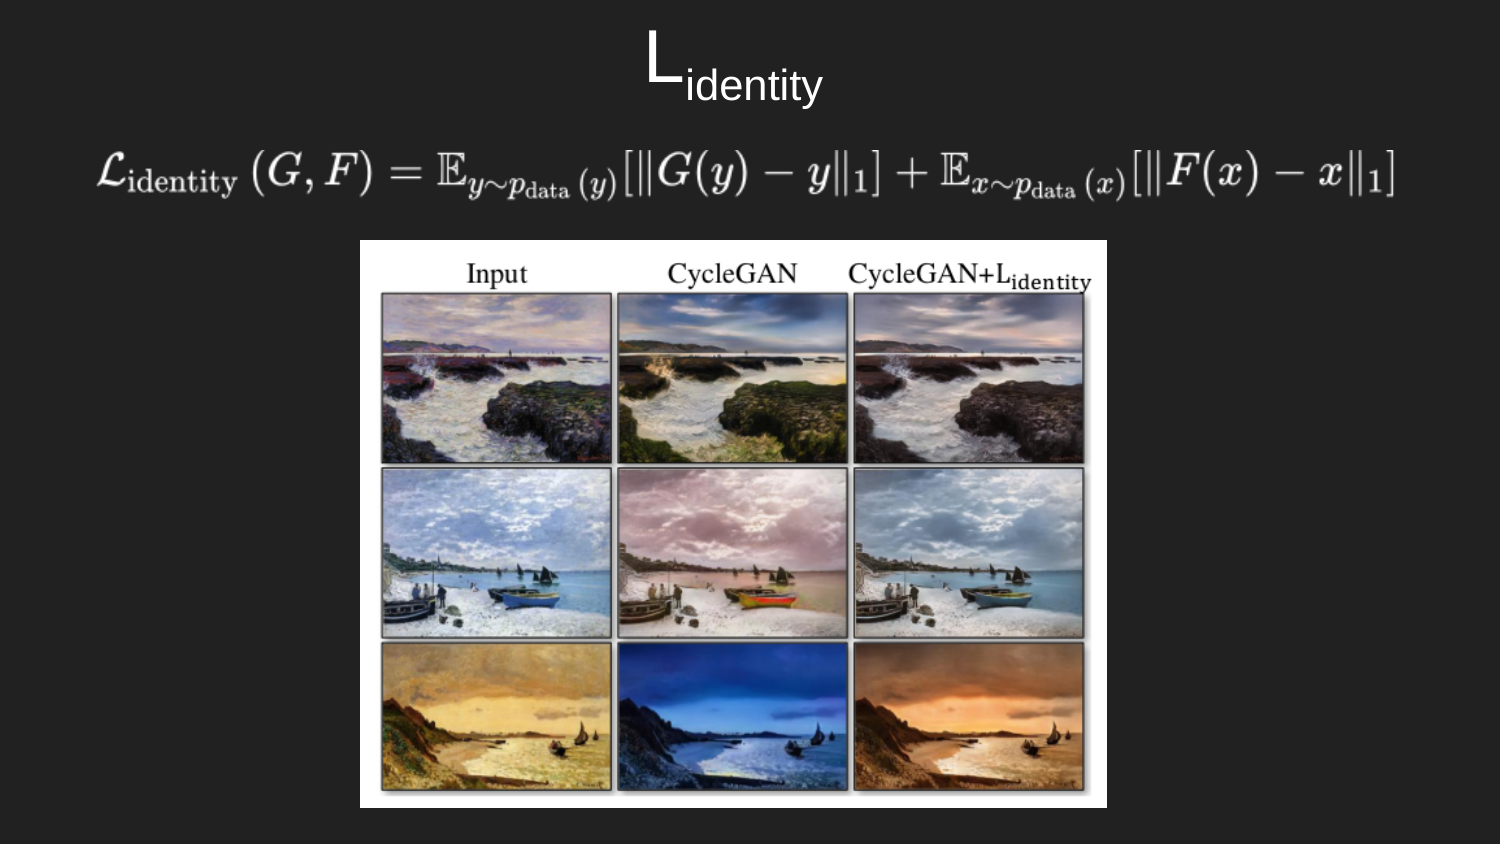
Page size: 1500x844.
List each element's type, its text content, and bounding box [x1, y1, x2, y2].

picture [80, 150, 1410, 219]
subtitle Lidentity [34, 0, 1433, 123]
picture [360, 240, 1107, 808]
